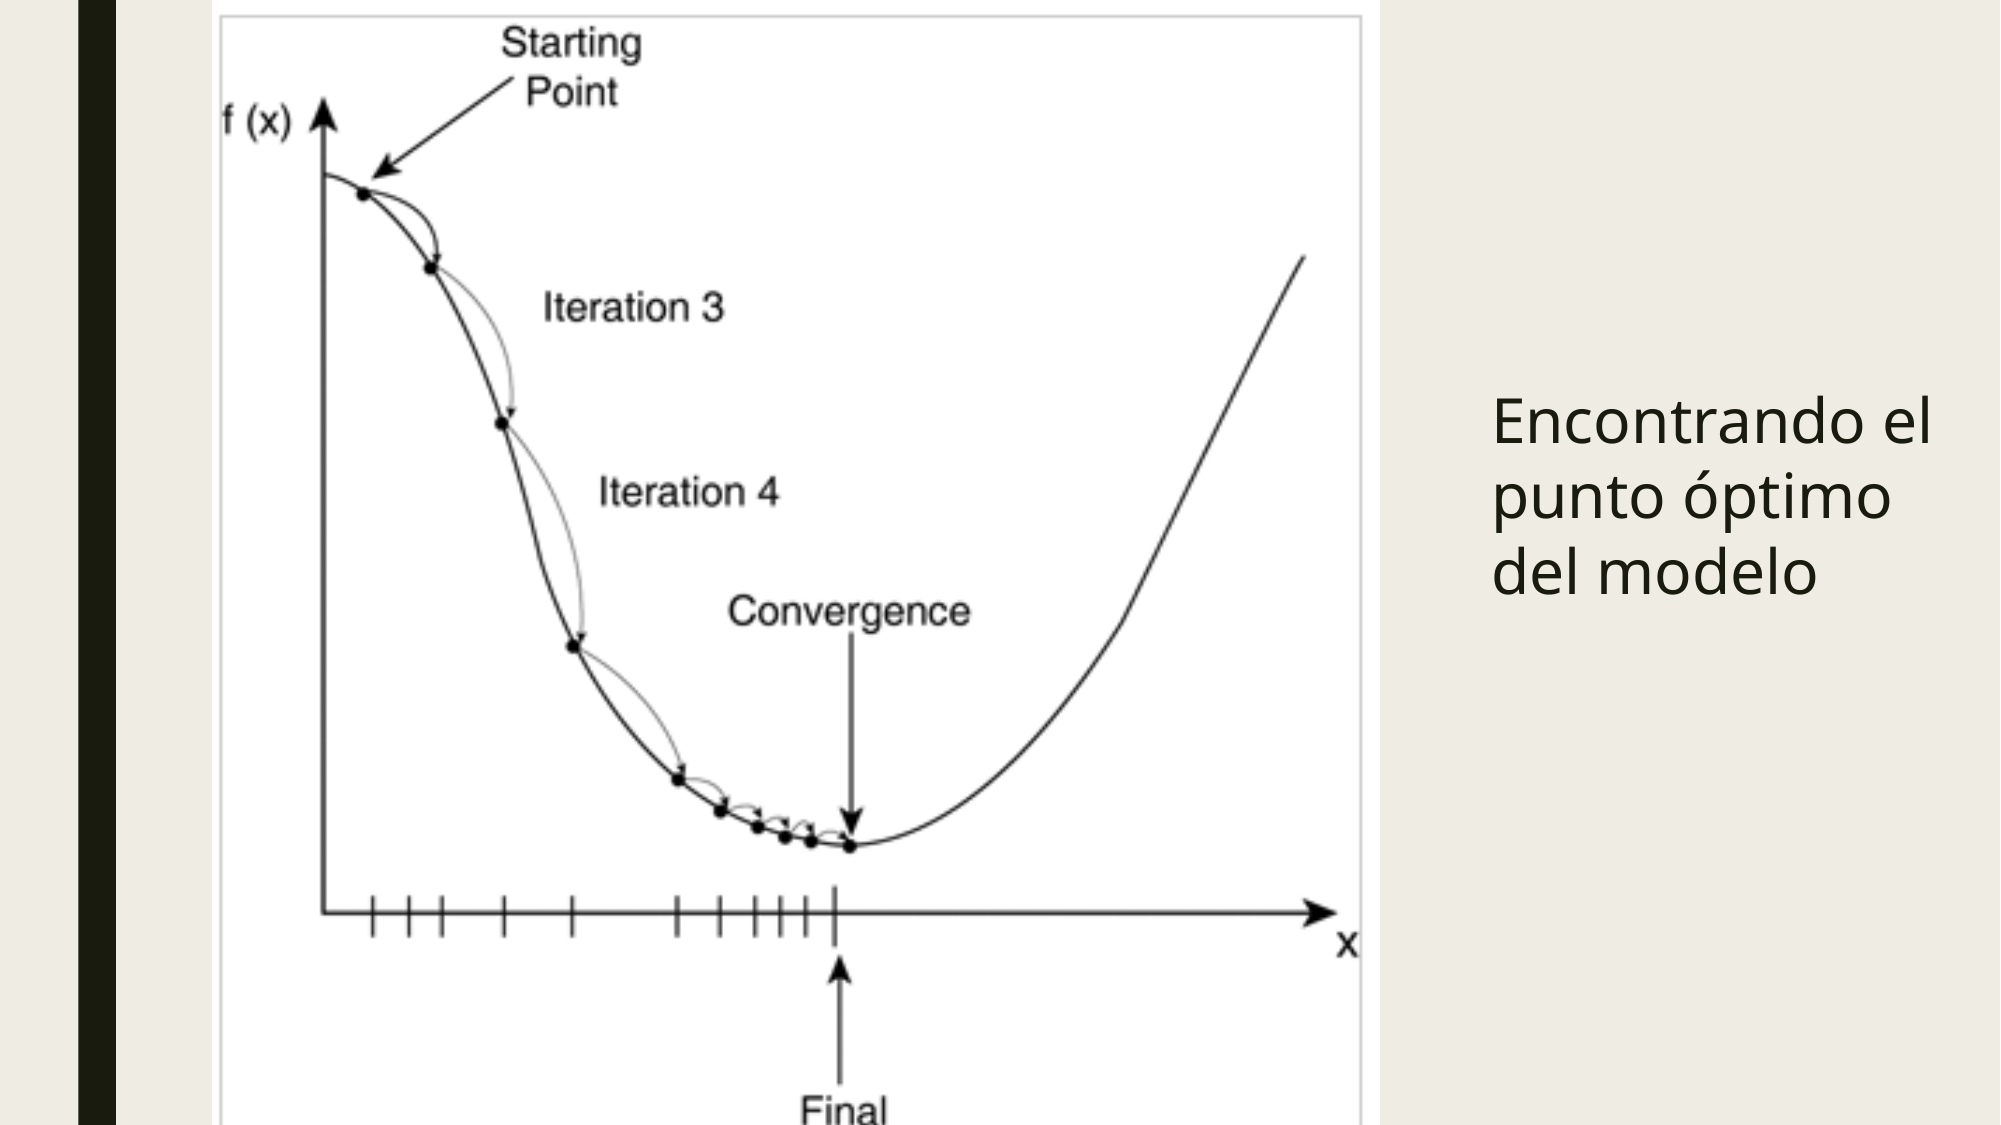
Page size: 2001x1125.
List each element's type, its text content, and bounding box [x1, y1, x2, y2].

title Encontrando el punto óptimo del modelo [1476, 375, 2000, 620]
picture [212, 0, 1380, 1125]
